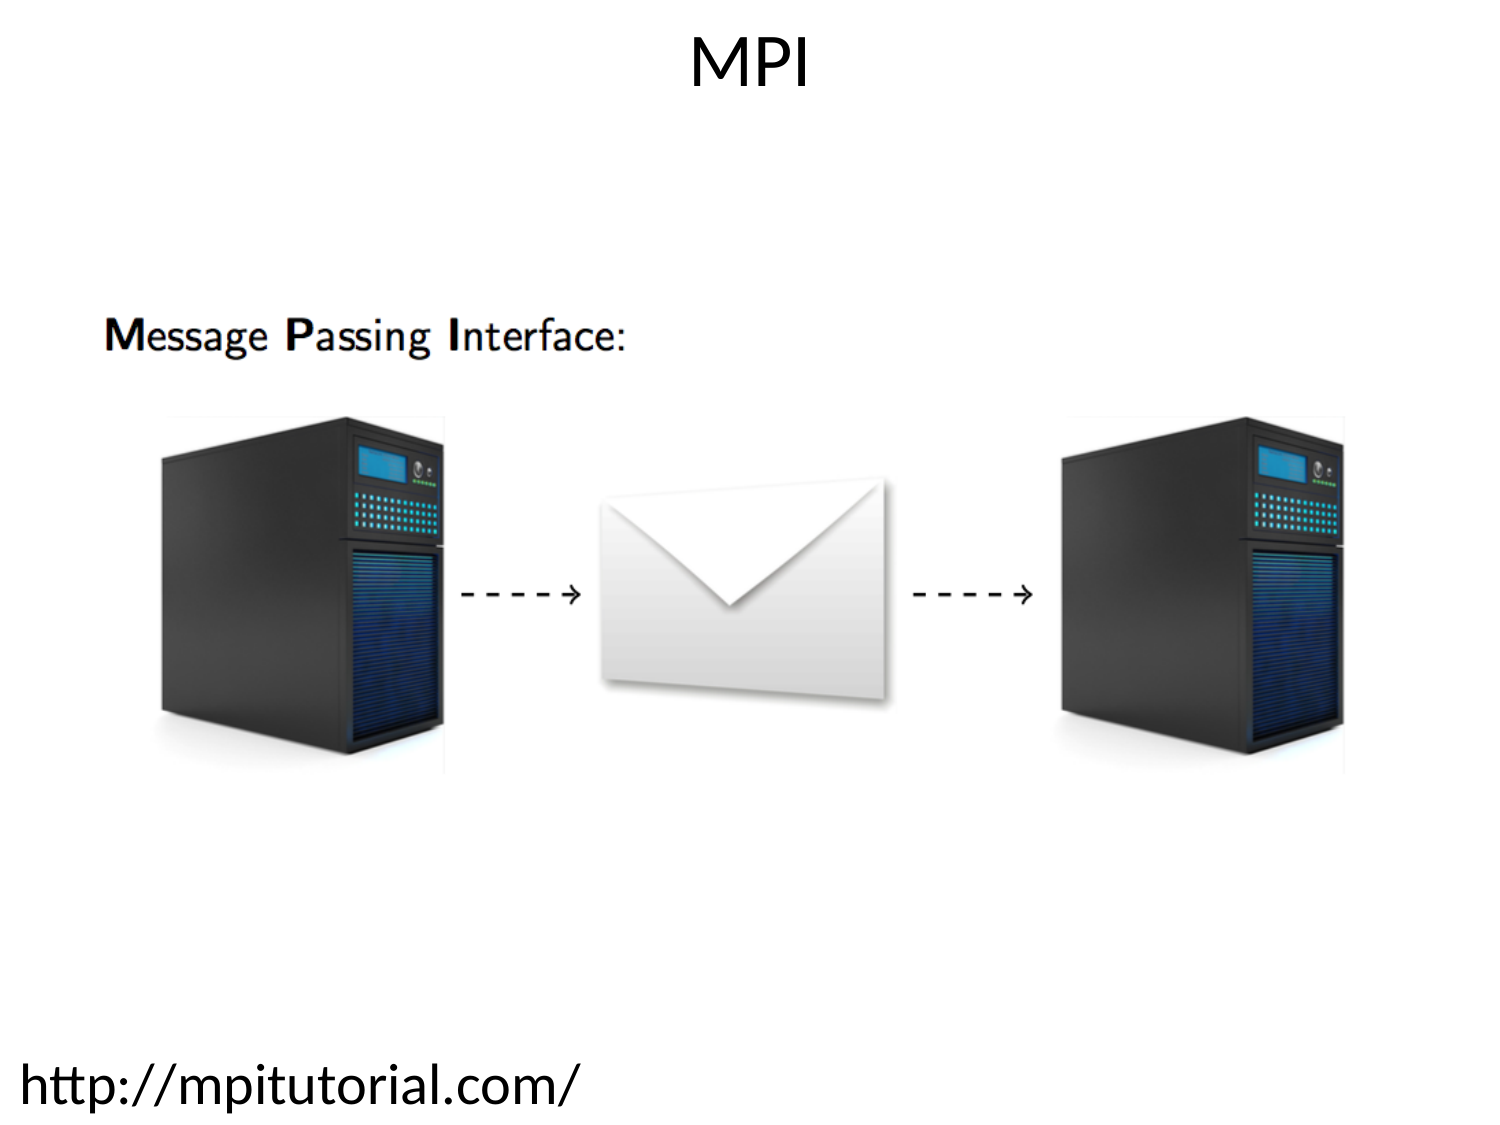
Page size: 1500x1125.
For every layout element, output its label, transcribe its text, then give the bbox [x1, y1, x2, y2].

text_box http://mpitutorial.com/ [4, 1039, 596, 1124]
title MPI [51, 0, 1449, 119]
picture [0, 199, 1500, 1012]
